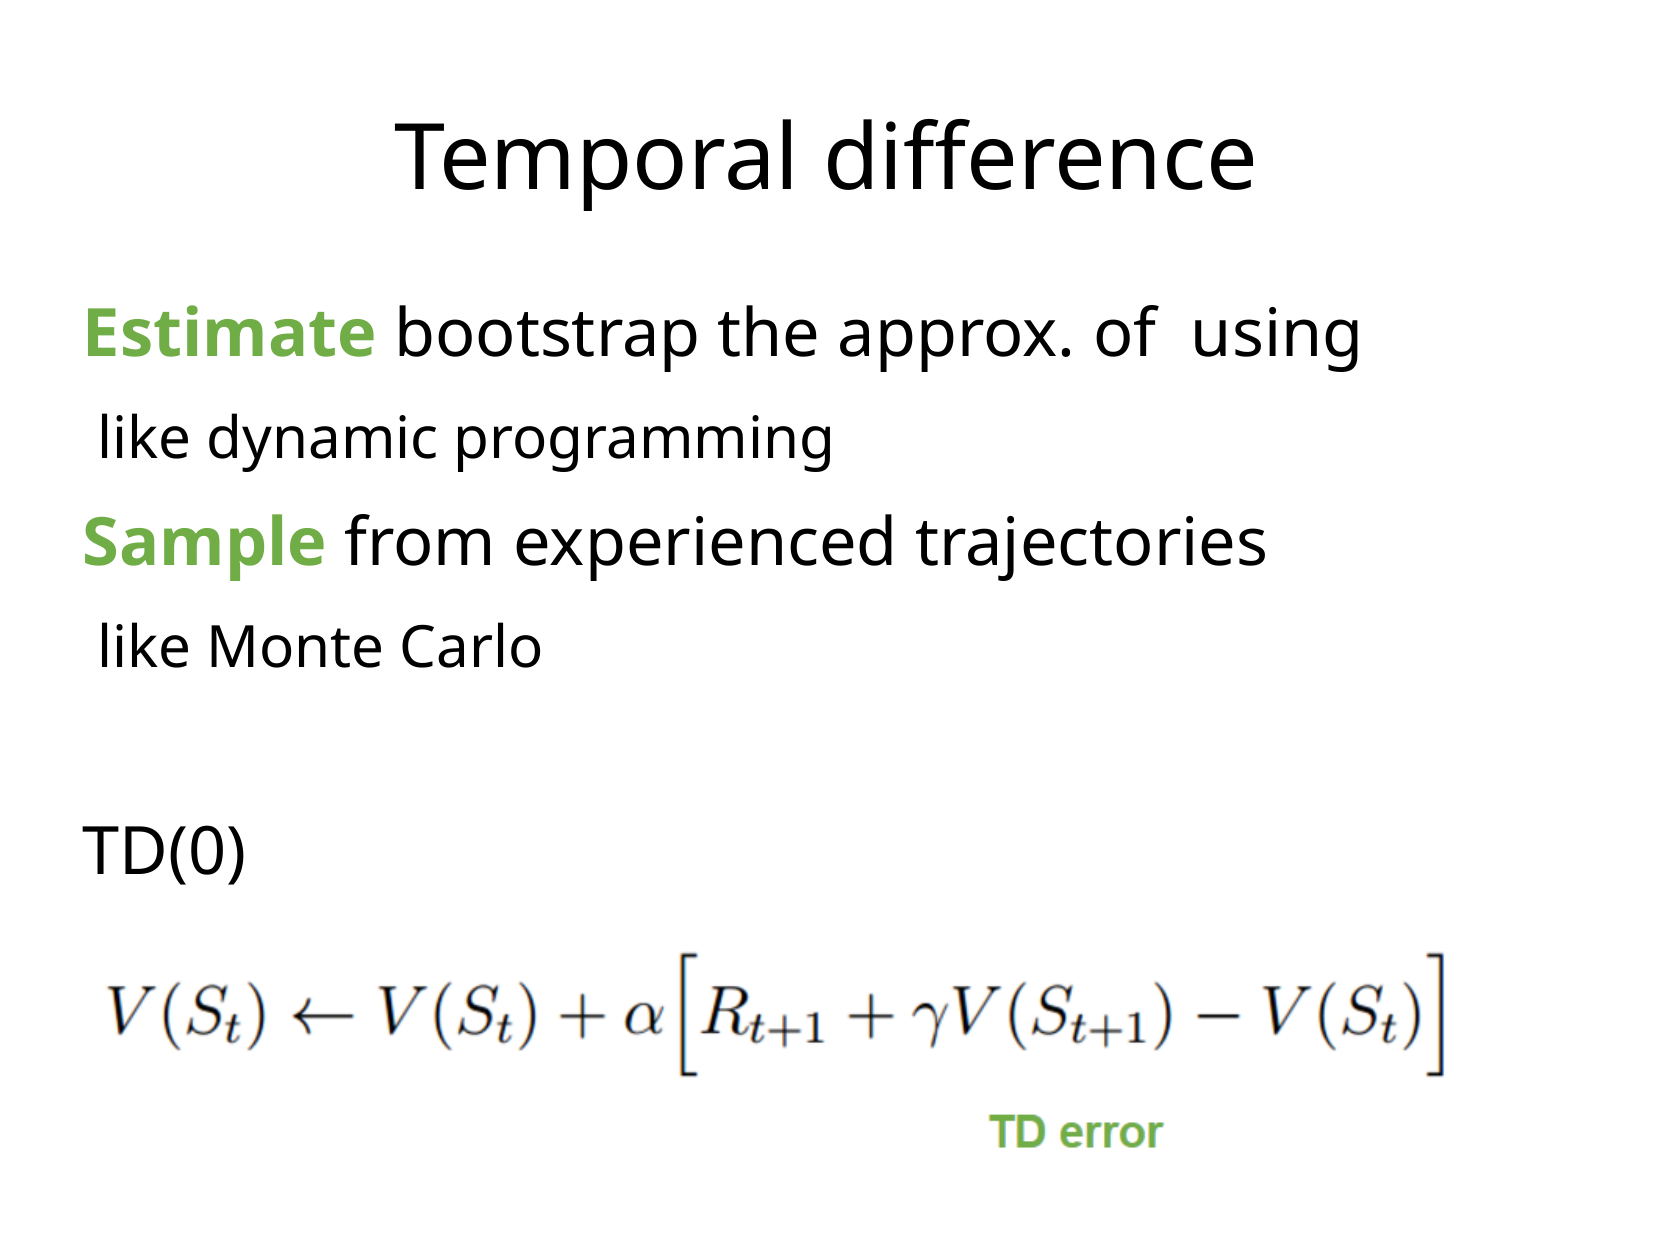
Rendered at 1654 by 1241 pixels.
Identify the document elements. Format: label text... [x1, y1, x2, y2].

picture [82, 916, 1483, 1187]
title Temporal difference [82, 49, 1571, 257]
